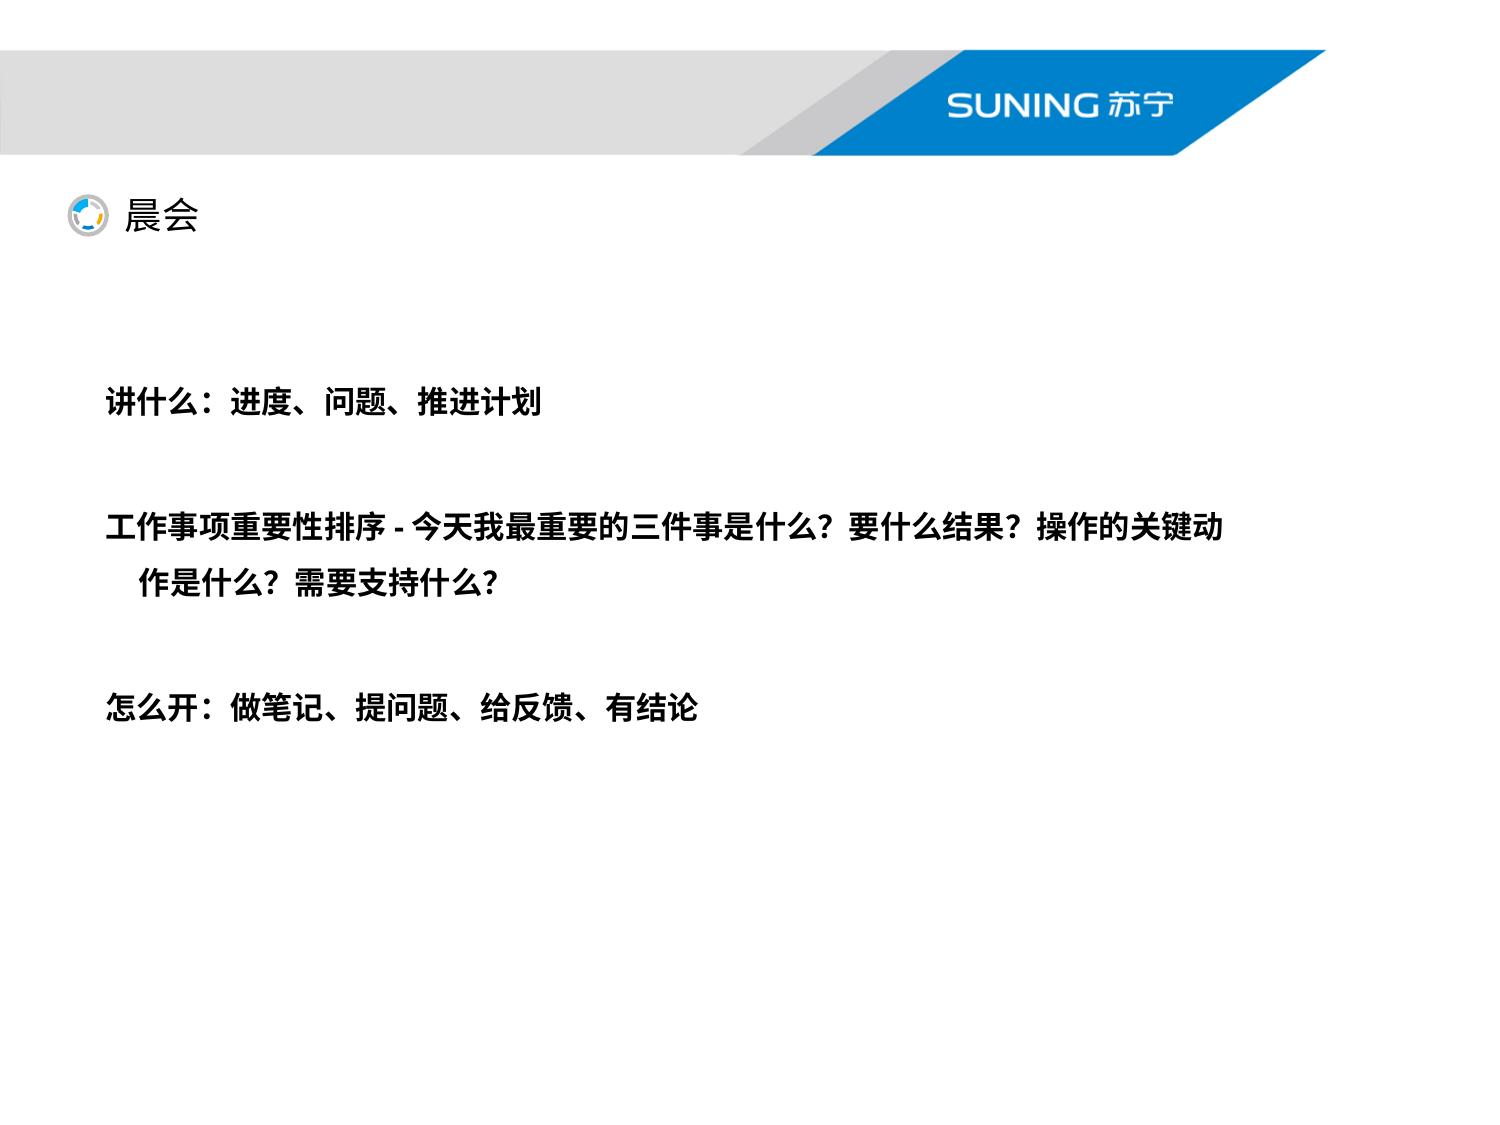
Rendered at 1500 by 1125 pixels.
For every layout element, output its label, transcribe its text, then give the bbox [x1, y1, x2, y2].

picture [0, 26, 1500, 177]
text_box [60, 196, 112, 238]
text_box 晨会 [109, 189, 694, 246]
text_box 讲什么：进度、问题、推进计划 工作事项重要性排序-今天我最重要的三件事是什么？要什么结果？操作的关键动作是什么？需要支持什么？ 怎么开：做笔记、提问题、给反馈、有结论 [60, 358, 1245, 732]
